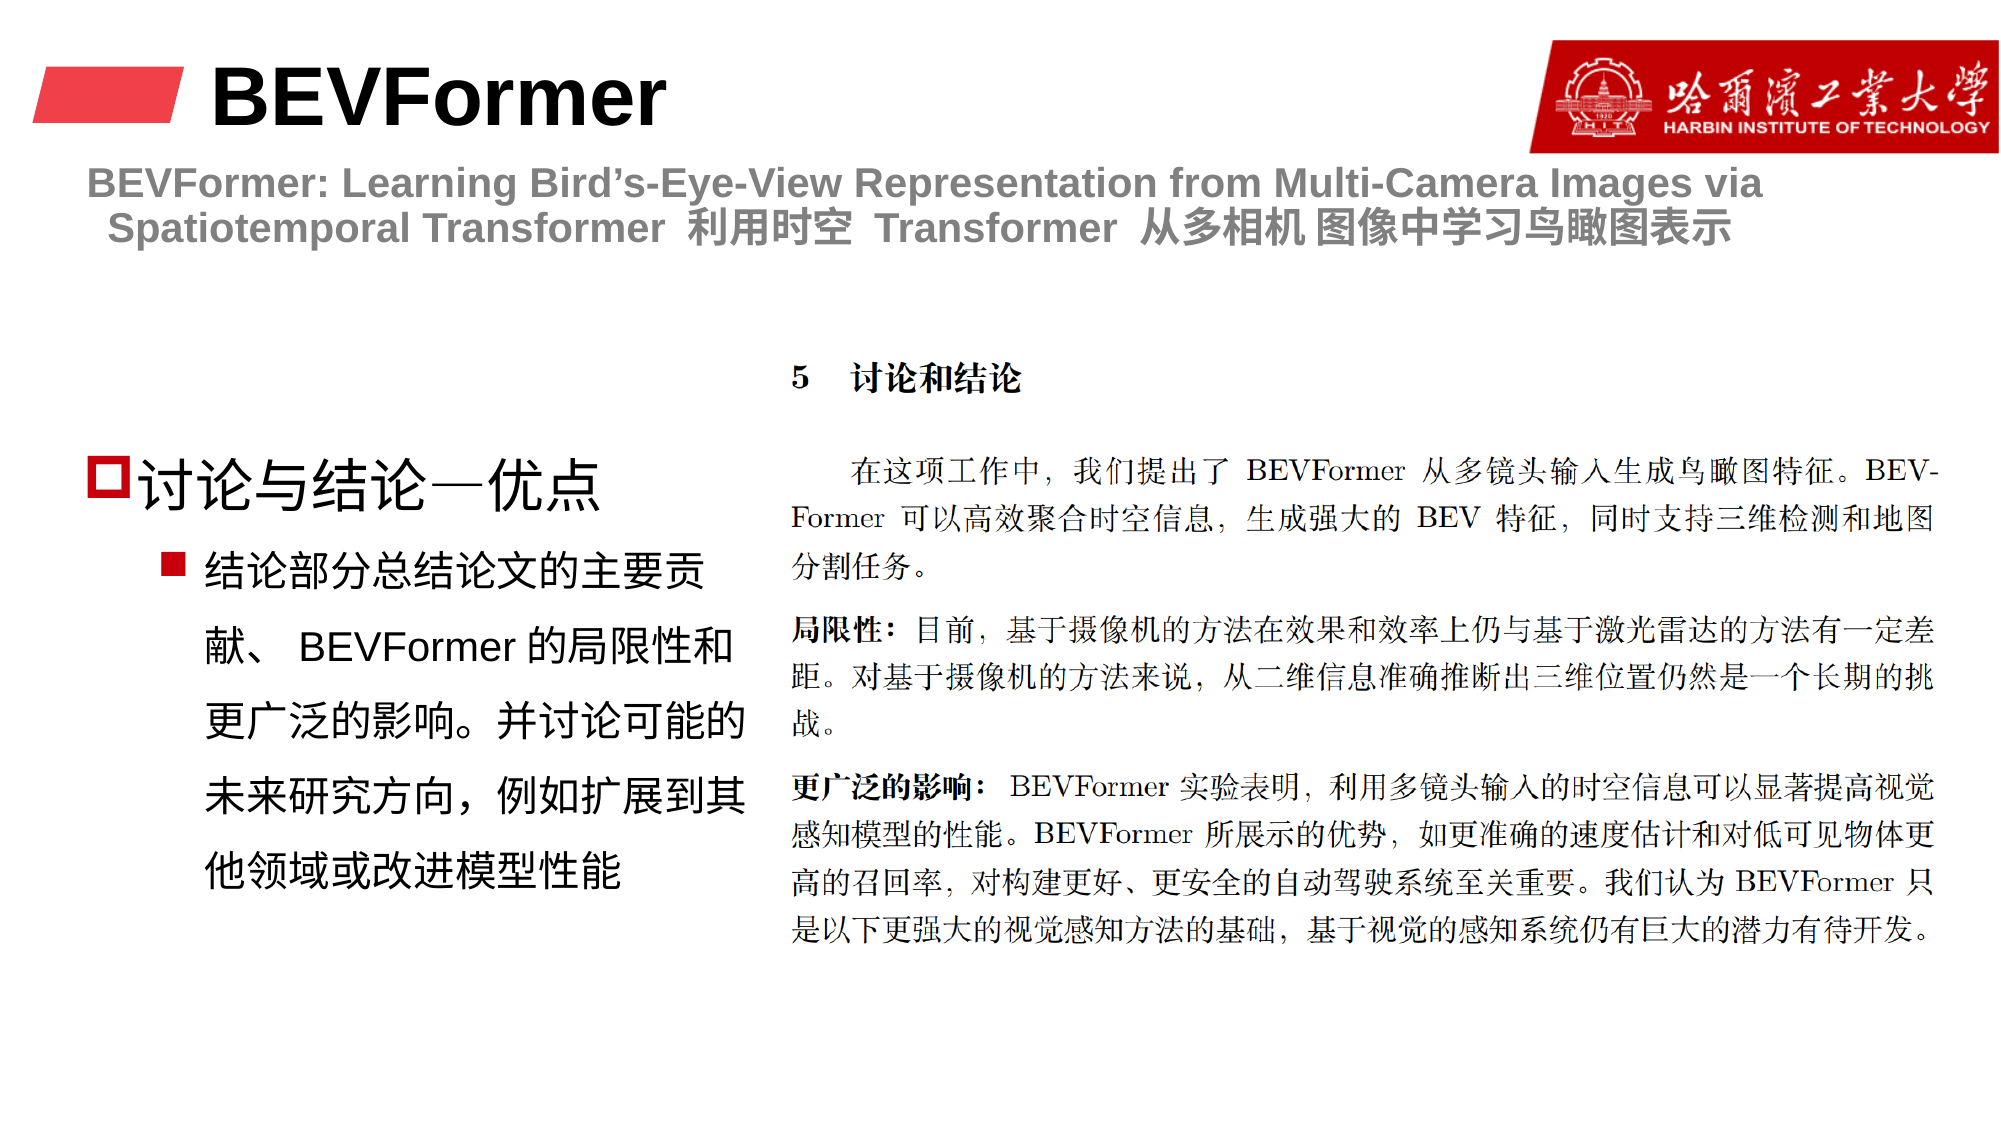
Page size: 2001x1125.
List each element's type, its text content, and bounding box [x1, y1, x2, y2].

picture [755, 333, 2000, 965]
picture [1527, 29, 2001, 161]
list BEVFormer: Learning Bird’s-Eye-View Representation from Multi-Camera Images via Spatiotemporal Transformer 利用时空 Transformer 从多相机 图像中学习鸟瞰图表示 [0, 160, 1897, 252]
text_box 讨论与结论—优点 结论部分总结论文的主要贡献、BEVFormer的局限性和更广泛的影响。并讨论可能的未来研究方向，例如扩展到其他领域或改进模型性能 [82, 369, 755, 895]
title BEVFormer [210, 43, 1221, 155]
